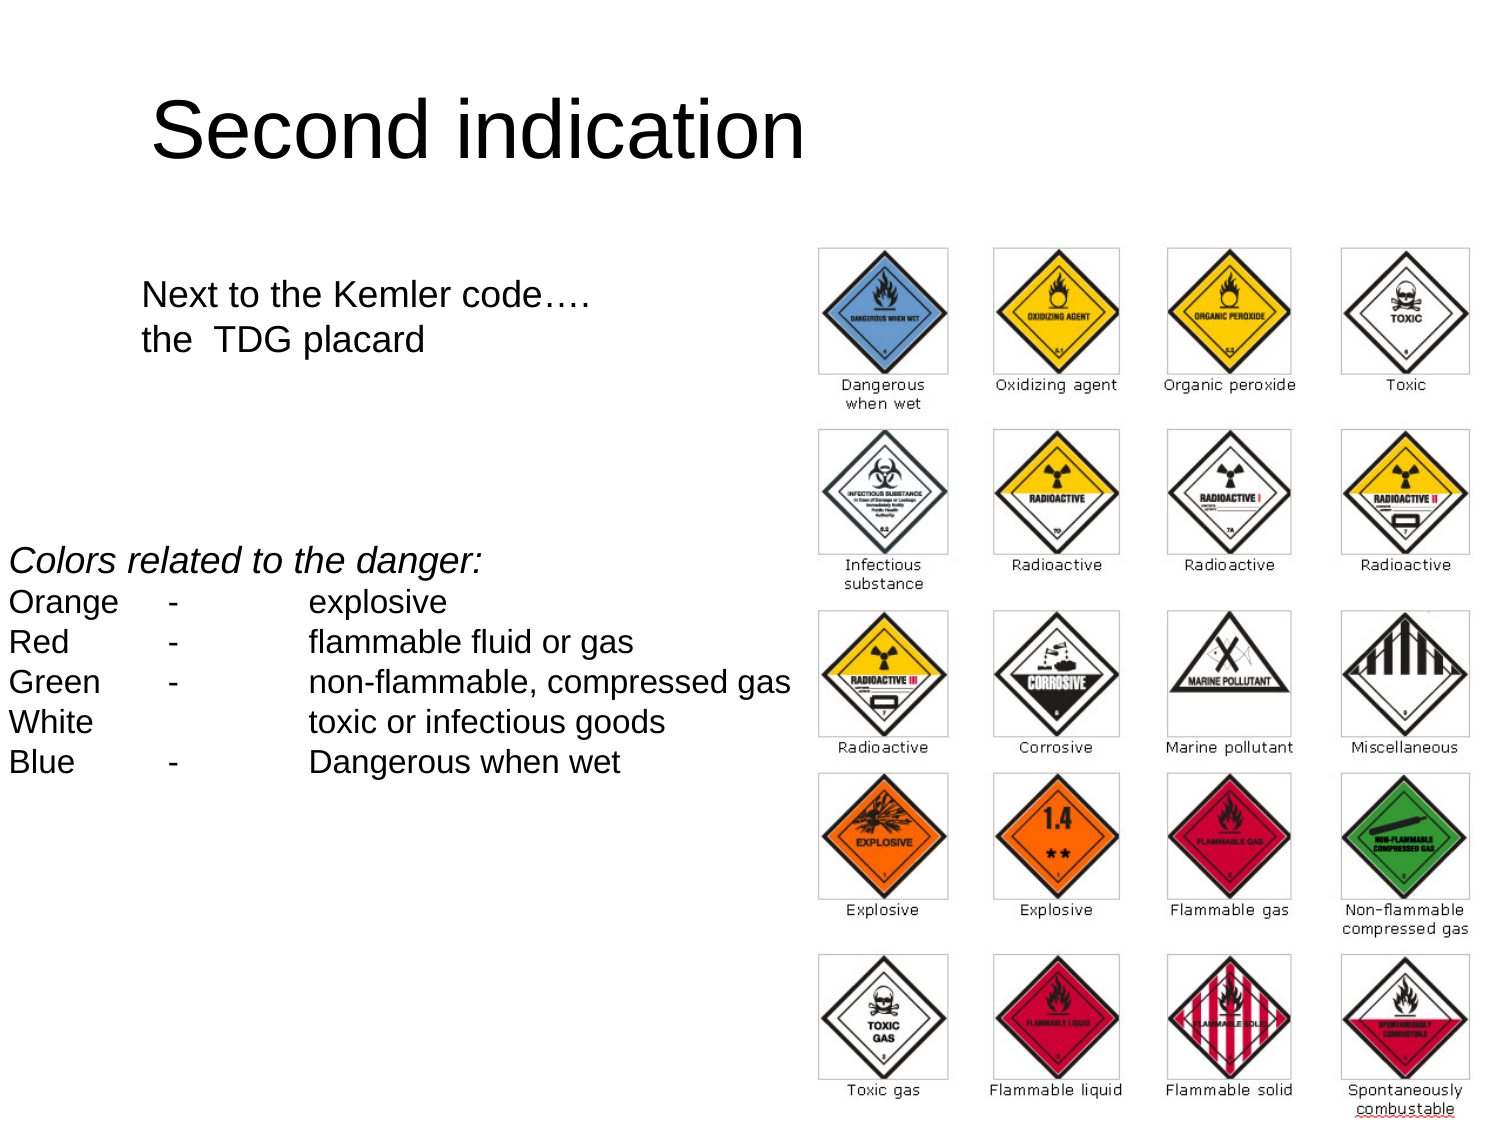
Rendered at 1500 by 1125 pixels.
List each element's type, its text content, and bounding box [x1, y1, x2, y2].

title Second indication [41, 30, 1318, 219]
text_box Next to the Kemler code…. the TDG placard [126, 262, 617, 412]
picture [796, 243, 1496, 1125]
text_box Colors related to the danger: Orange - explosive Red - flammable fluid or gas Green - non-flammable, compressed gas White toxic or infectious goods Blue - Dangerous when wet [0, 528, 791, 788]
